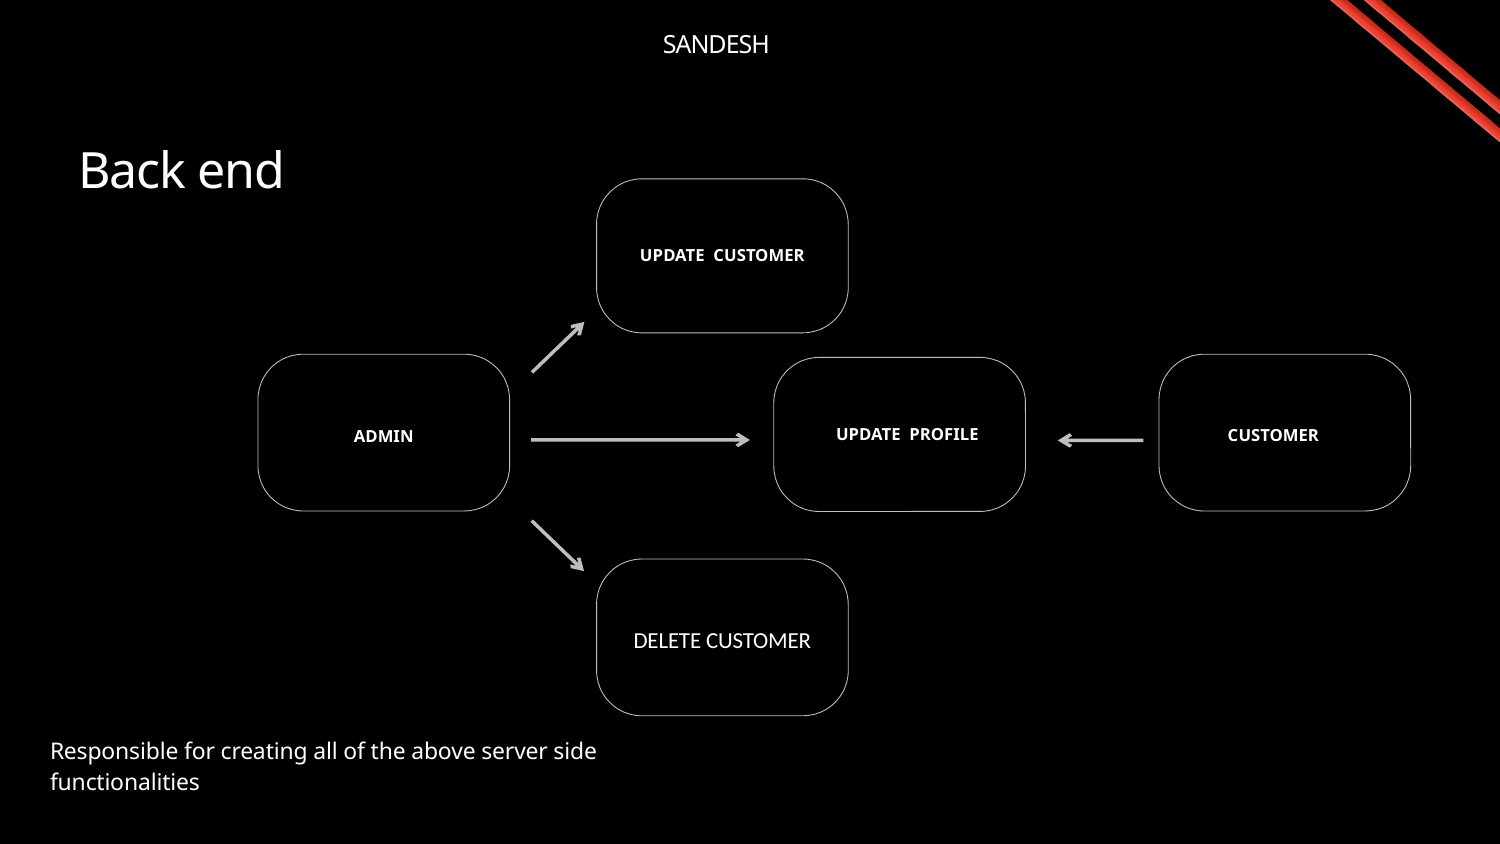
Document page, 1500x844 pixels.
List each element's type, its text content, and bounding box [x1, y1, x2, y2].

text_box [531, 321, 585, 373]
text_box [596, 178, 849, 333]
text_box Responsible for creating all of the above server side functionalities [49, 733, 650, 795]
text_box [531, 520, 585, 572]
text_box ADMIN [353, 426, 414, 446]
picture [1171, 0, 1500, 322]
text_box DELETE CUSTOMER [596, 559, 849, 716]
text_box [1159, 354, 1411, 512]
text_box [1057, 433, 1144, 448]
text_box Back end [78, 133, 679, 199]
text_box [773, 357, 1026, 512]
text_box UPDATE PROFILE [835, 425, 980, 445]
text_box [531, 432, 750, 448]
text_box [257, 354, 510, 512]
text_box CUSTOMER [1227, 425, 1320, 445]
text_box SANDESH [662, 23, 1171, 59]
text_box UPDATE CUSTOMER [639, 246, 805, 266]
